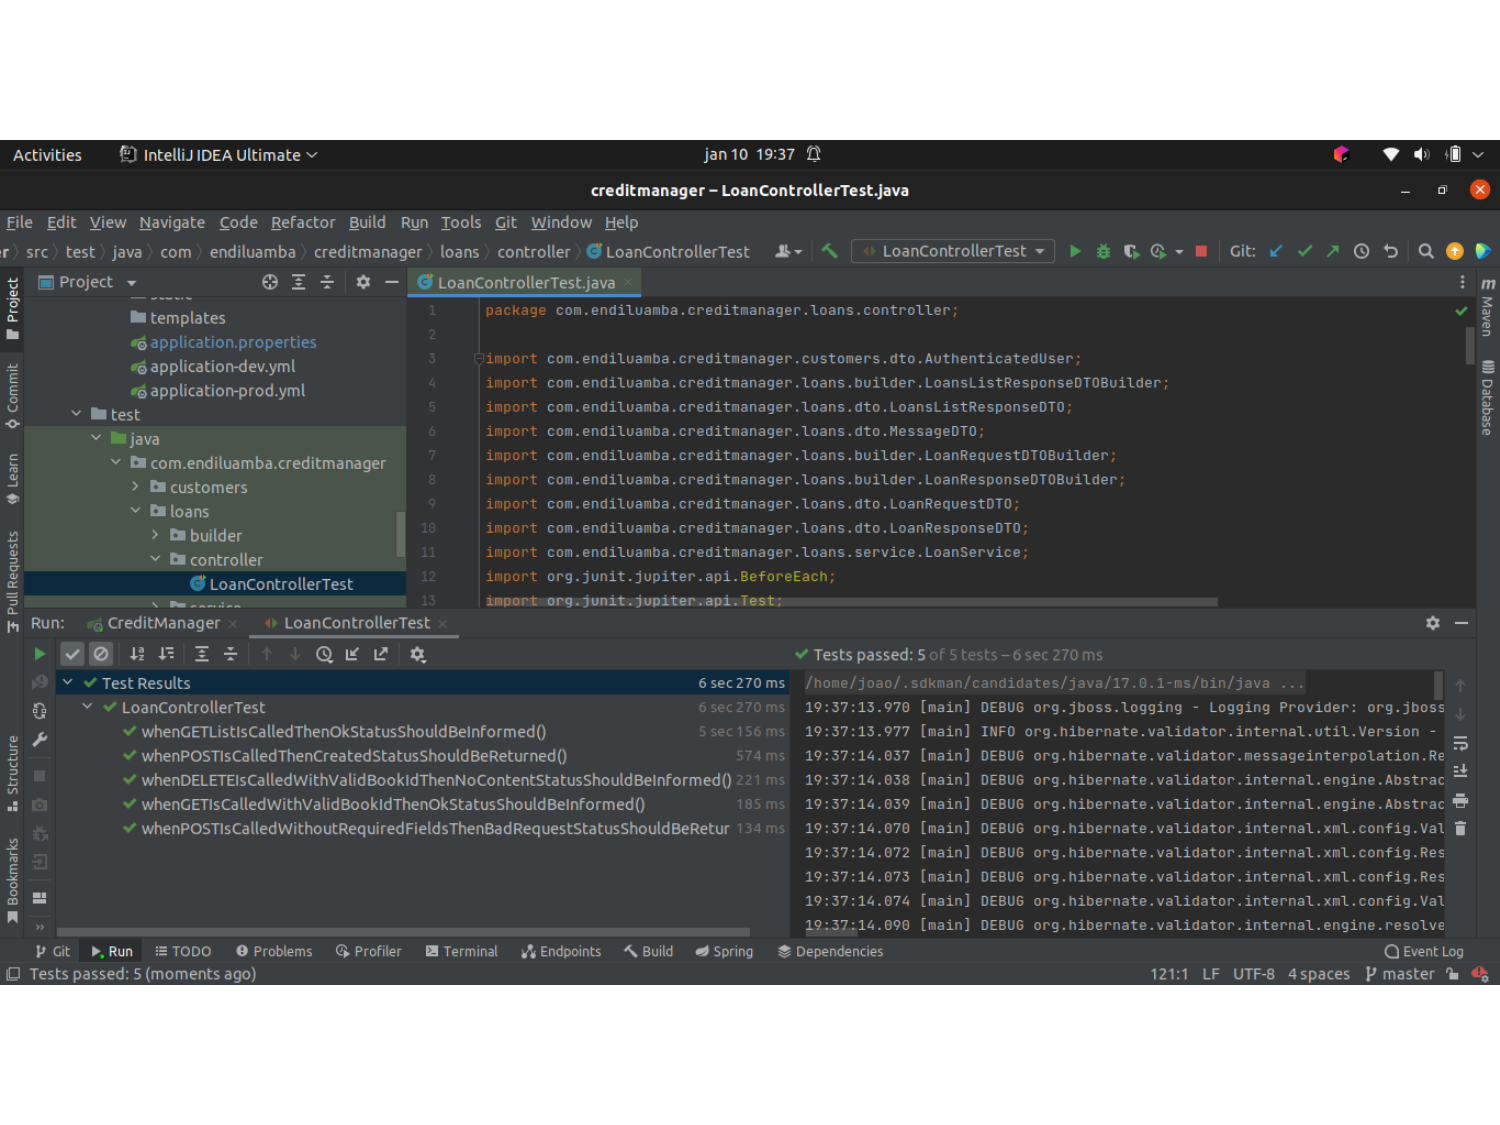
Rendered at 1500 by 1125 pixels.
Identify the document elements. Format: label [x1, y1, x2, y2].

picture [0, 140, 1500, 985]
